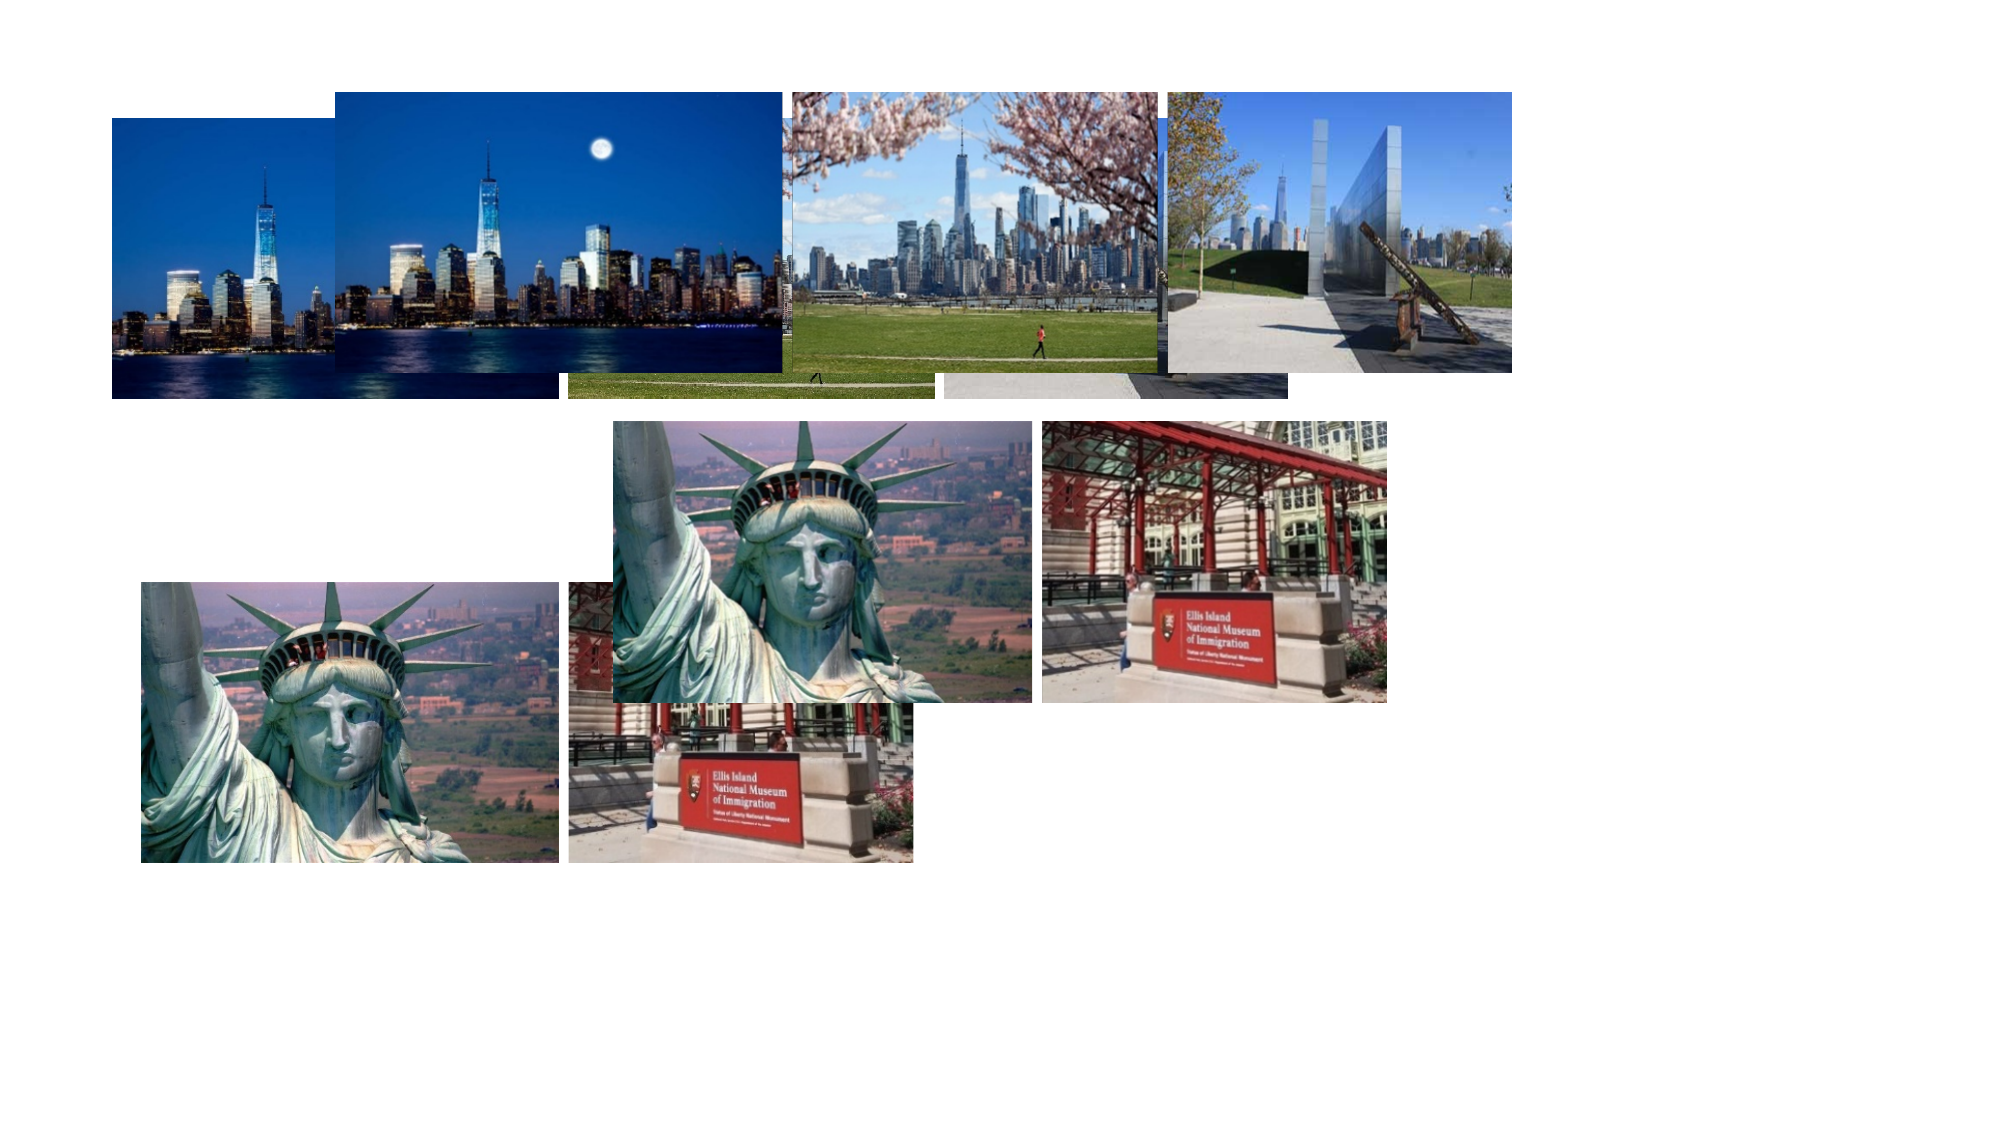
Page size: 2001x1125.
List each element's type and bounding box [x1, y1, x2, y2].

picture [141, 582, 559, 863]
picture [112, 92, 1512, 400]
picture [568, 421, 1387, 863]
